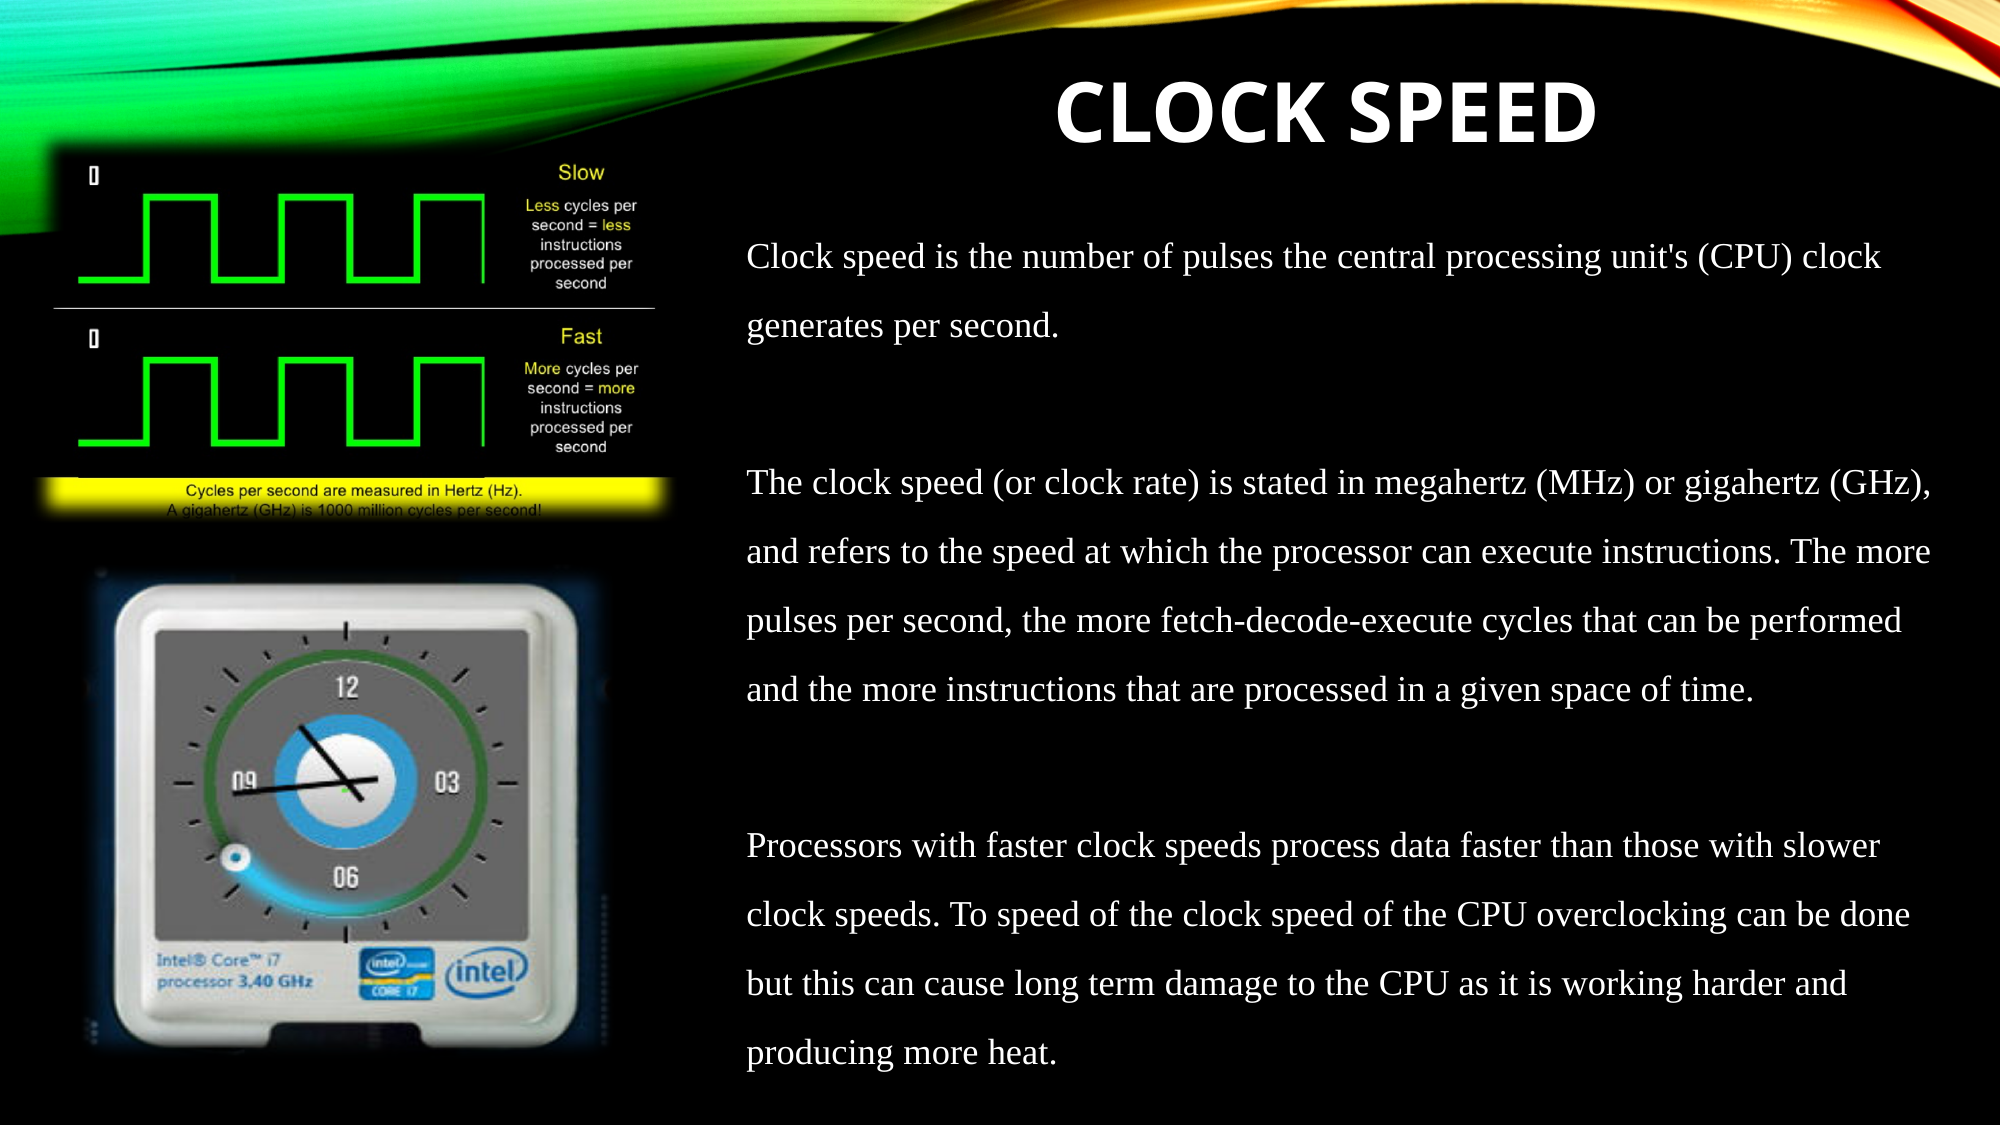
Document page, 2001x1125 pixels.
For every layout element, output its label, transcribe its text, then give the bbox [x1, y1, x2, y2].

text_box Clock speed is the number of pulses the central processing unit's (CPU) clock generates per second. The clock speed (or clock rate) is stated in megahertz (MHz) or gigahertz (GHz), and refers to the speed at which the processor can execute instructions. The more pulses per second, the more fetch-decode-execute cycles that can be performed and the more instructions that are processed in a given space of time. Processors with faster clock speeds process data faster than those with slower clock speeds. To speed of the clock speed of the CPU overclocking can be done but this can cause long term damage to the CPU as it is working harder and producing more heat. [731, 237, 1970, 1084]
picture [77, 562, 615, 1061]
picture [0, 0, 2000, 524]
